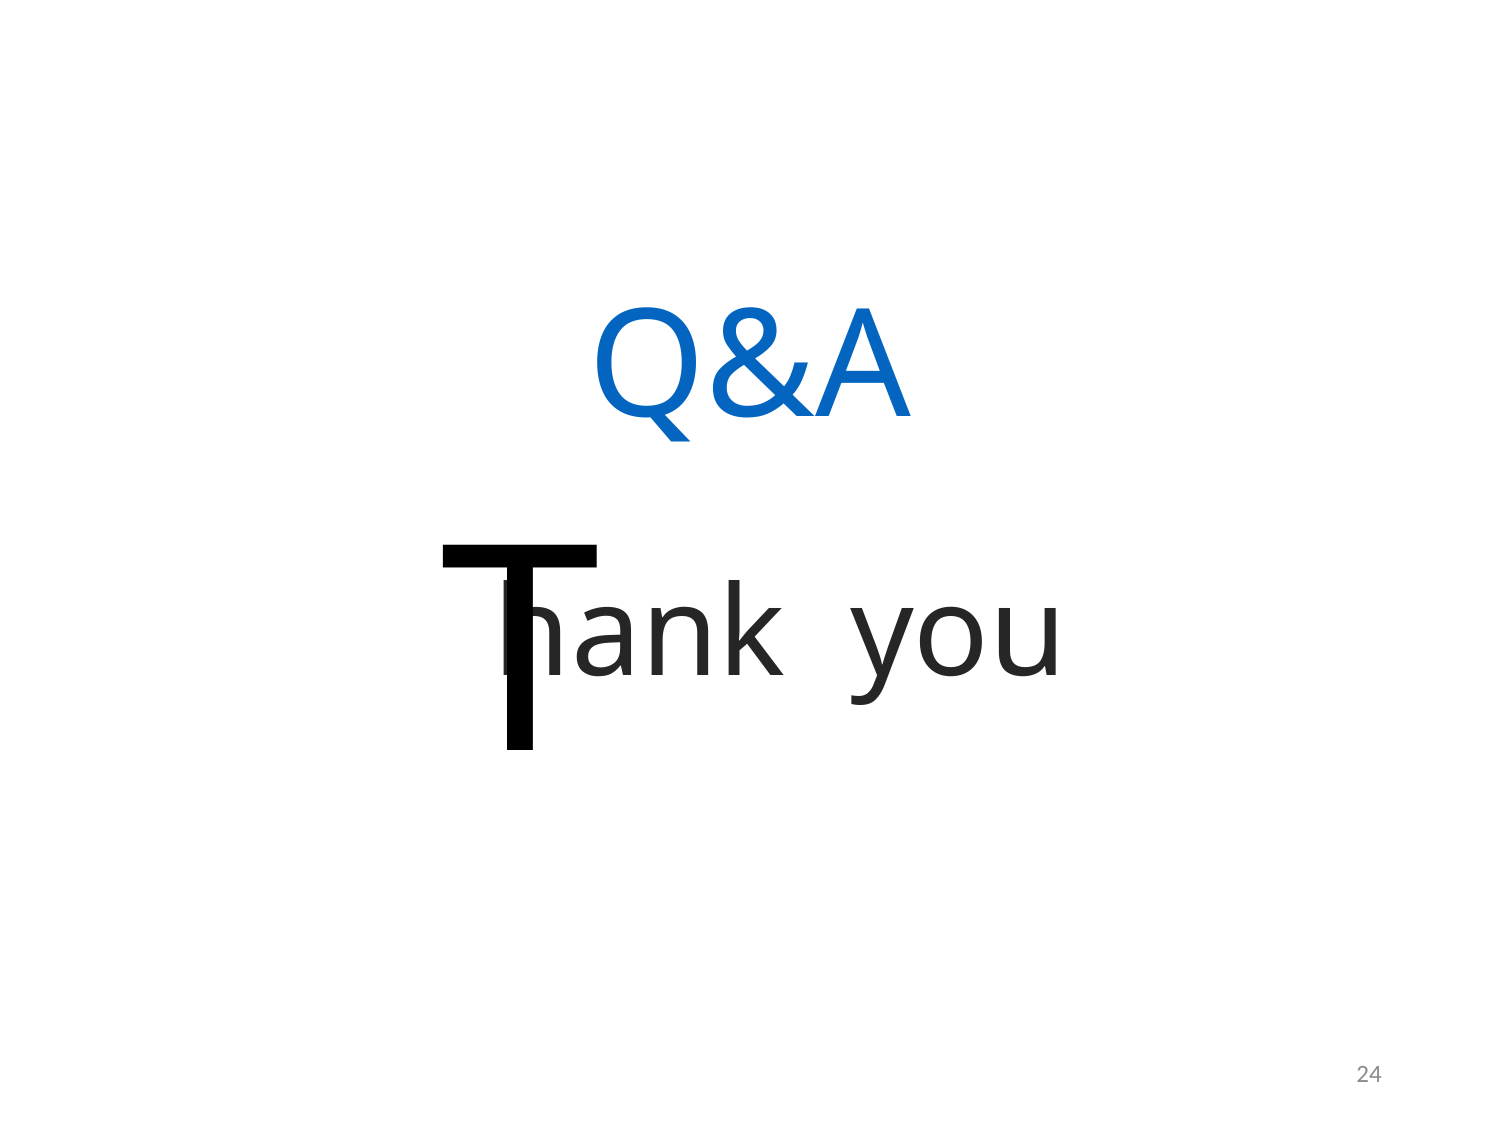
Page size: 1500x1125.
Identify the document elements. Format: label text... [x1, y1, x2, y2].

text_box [333, 455, 1167, 820]
slide_number 24 [1059, 1042, 1397, 1103]
text_box Q&A [573, 259, 927, 448]
